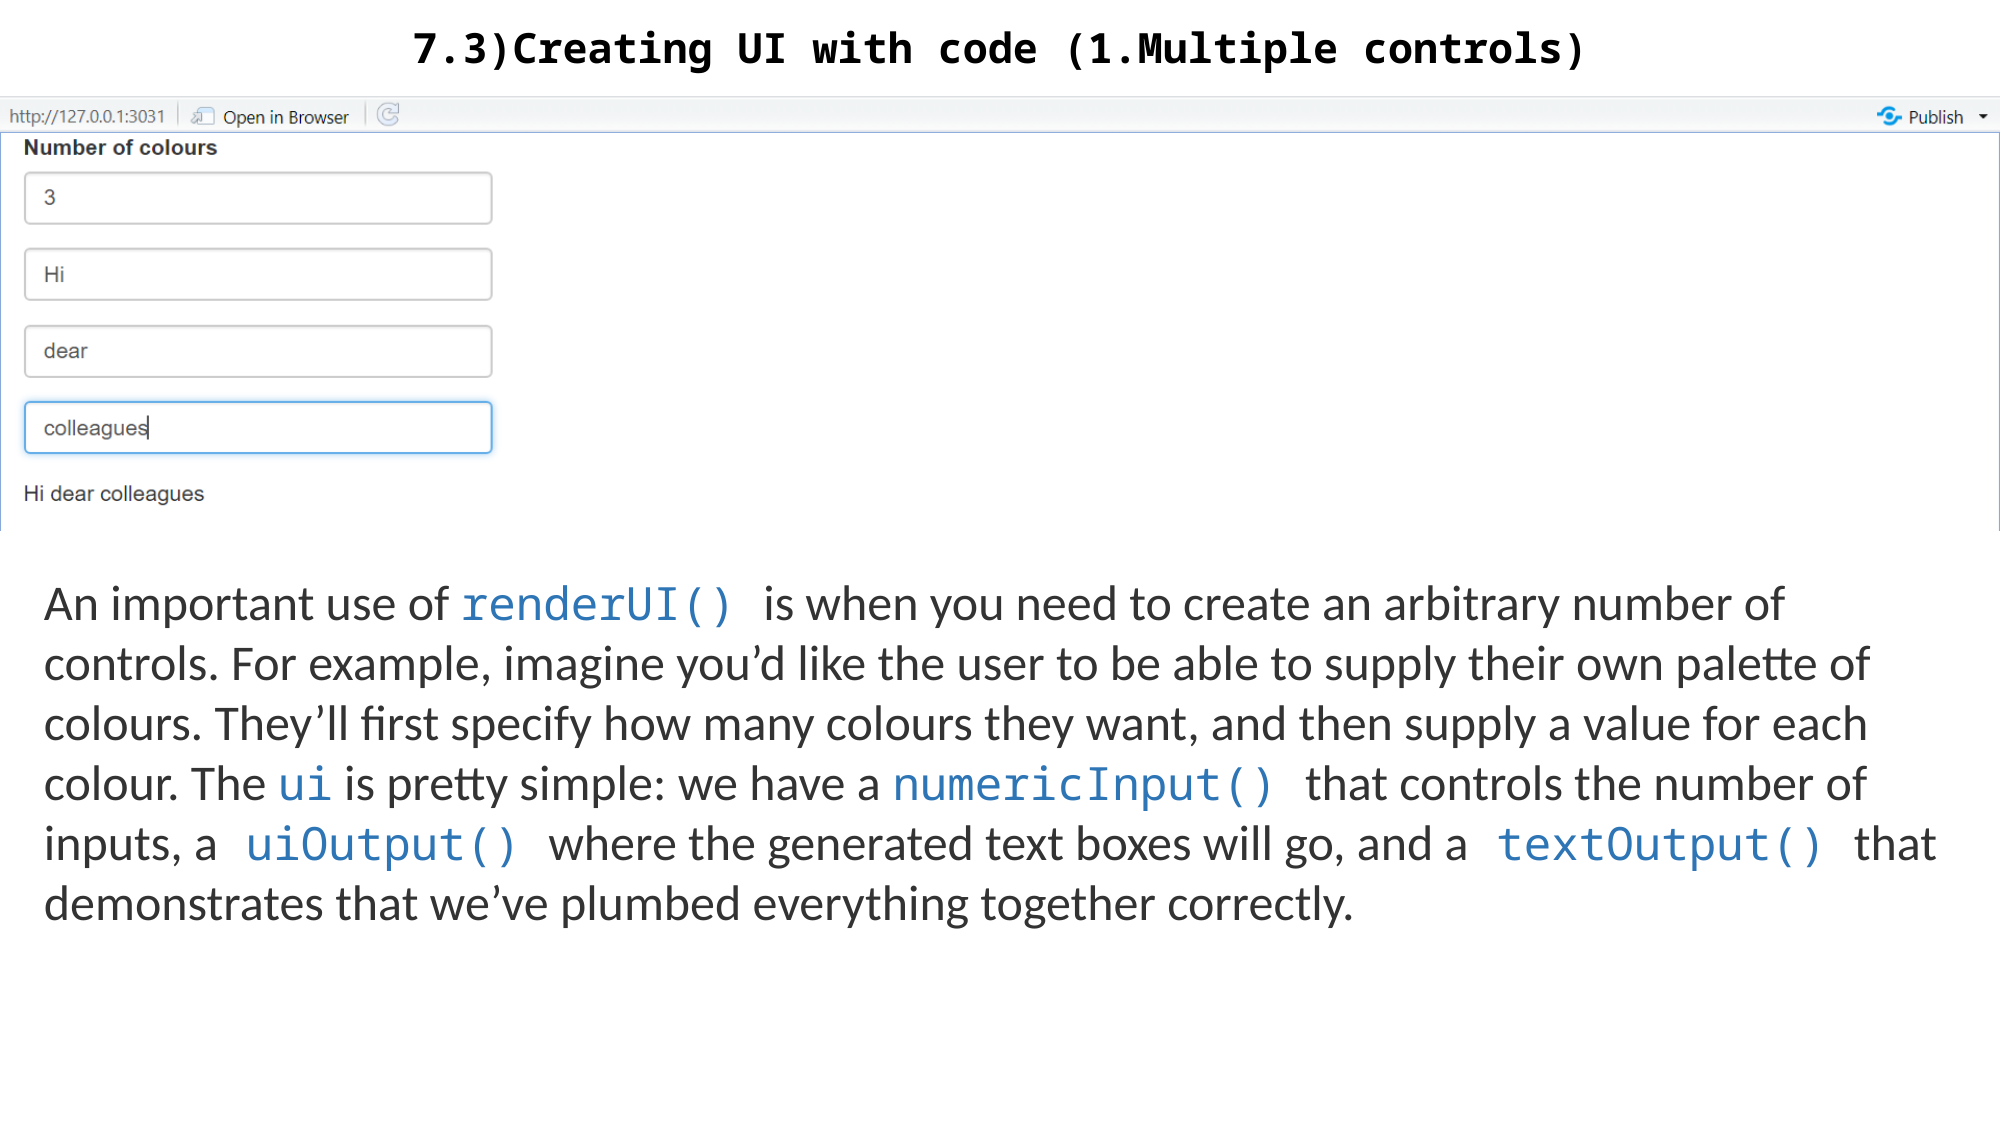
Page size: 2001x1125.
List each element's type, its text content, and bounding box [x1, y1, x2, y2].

picture [0, 96, 2000, 531]
list An important use of renderUI() is when you need to create an arbitrary number of controls. For example, imagine you’d like the user to be able to supply their own palette of colours. They’ll first specify how many colours they want, and then supply a value for each colour. The ui is pretty simple: we have a numericInput() that controls the number of inputs, a uiOutput() where the generated text boxes will go, and a textOutput() that demonstrates that we’ve plumbed everything together correctly. [29, 562, 1973, 1119]
text_box [27, 706, 1973, 1122]
title 7.3)Creating UI with code (1.Multiple controls) [0, 3, 2000, 96]
